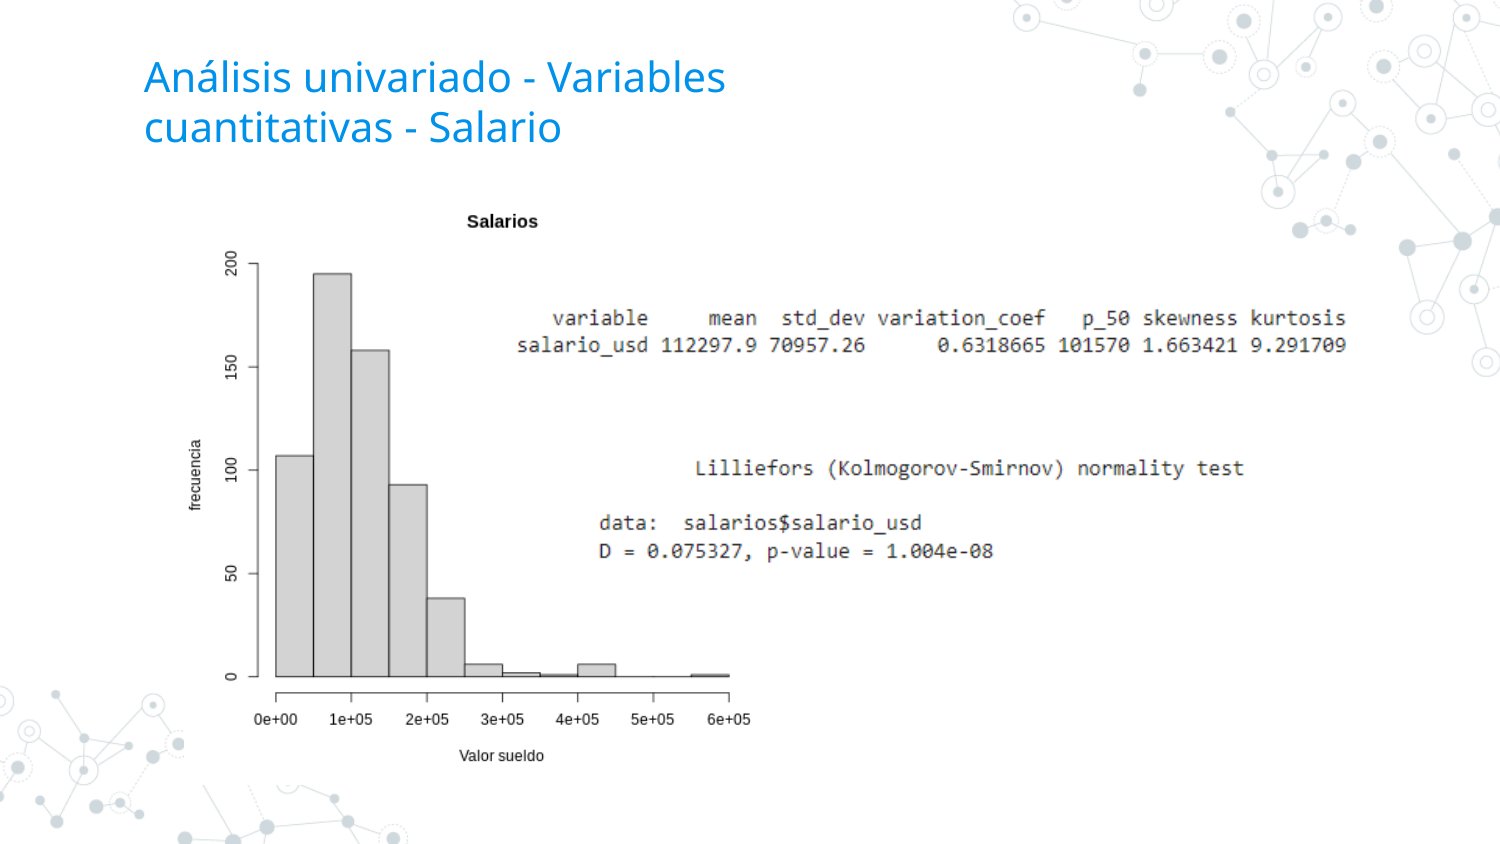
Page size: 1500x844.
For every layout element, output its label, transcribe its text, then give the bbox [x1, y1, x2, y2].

title Análisis univariado - Variables cuantitativas - Salario [128, 50, 1372, 166]
picture [0, 0, 1500, 844]
